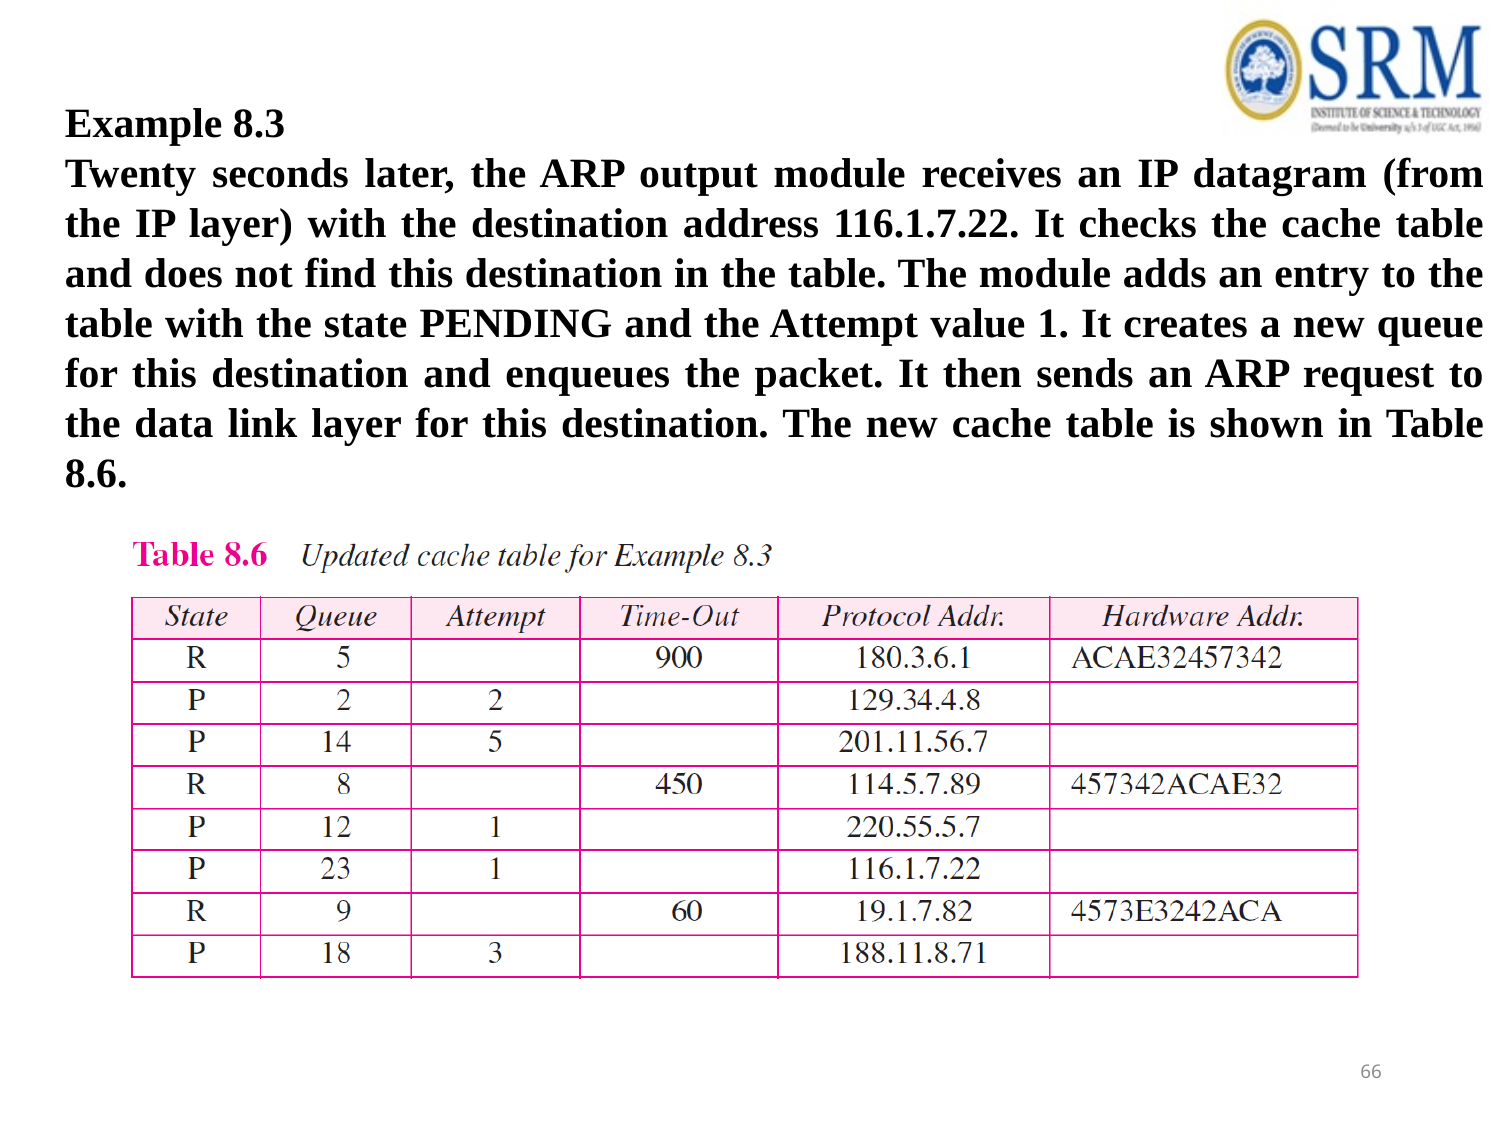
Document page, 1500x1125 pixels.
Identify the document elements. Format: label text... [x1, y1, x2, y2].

slide_number 66 [1059, 1042, 1397, 1103]
picture [1223, 0, 1489, 88]
text_box Example 8.3 Twenty seconds later, the ARP output module receives an IP datagram (from the IP layer) with the destination address 116.1.7.22. It checks the cache table and does not find this destination in the table. The module adds an entry to the table with the state PENDING and the Attempt value 1. It creates a new queue for this destination and enqueues the packet. It then sends an ARP request to the data link layer for this destination. The new cache table is shown in Table 8.6. [50, 88, 1500, 504]
picture [126, 527, 1374, 1004]
